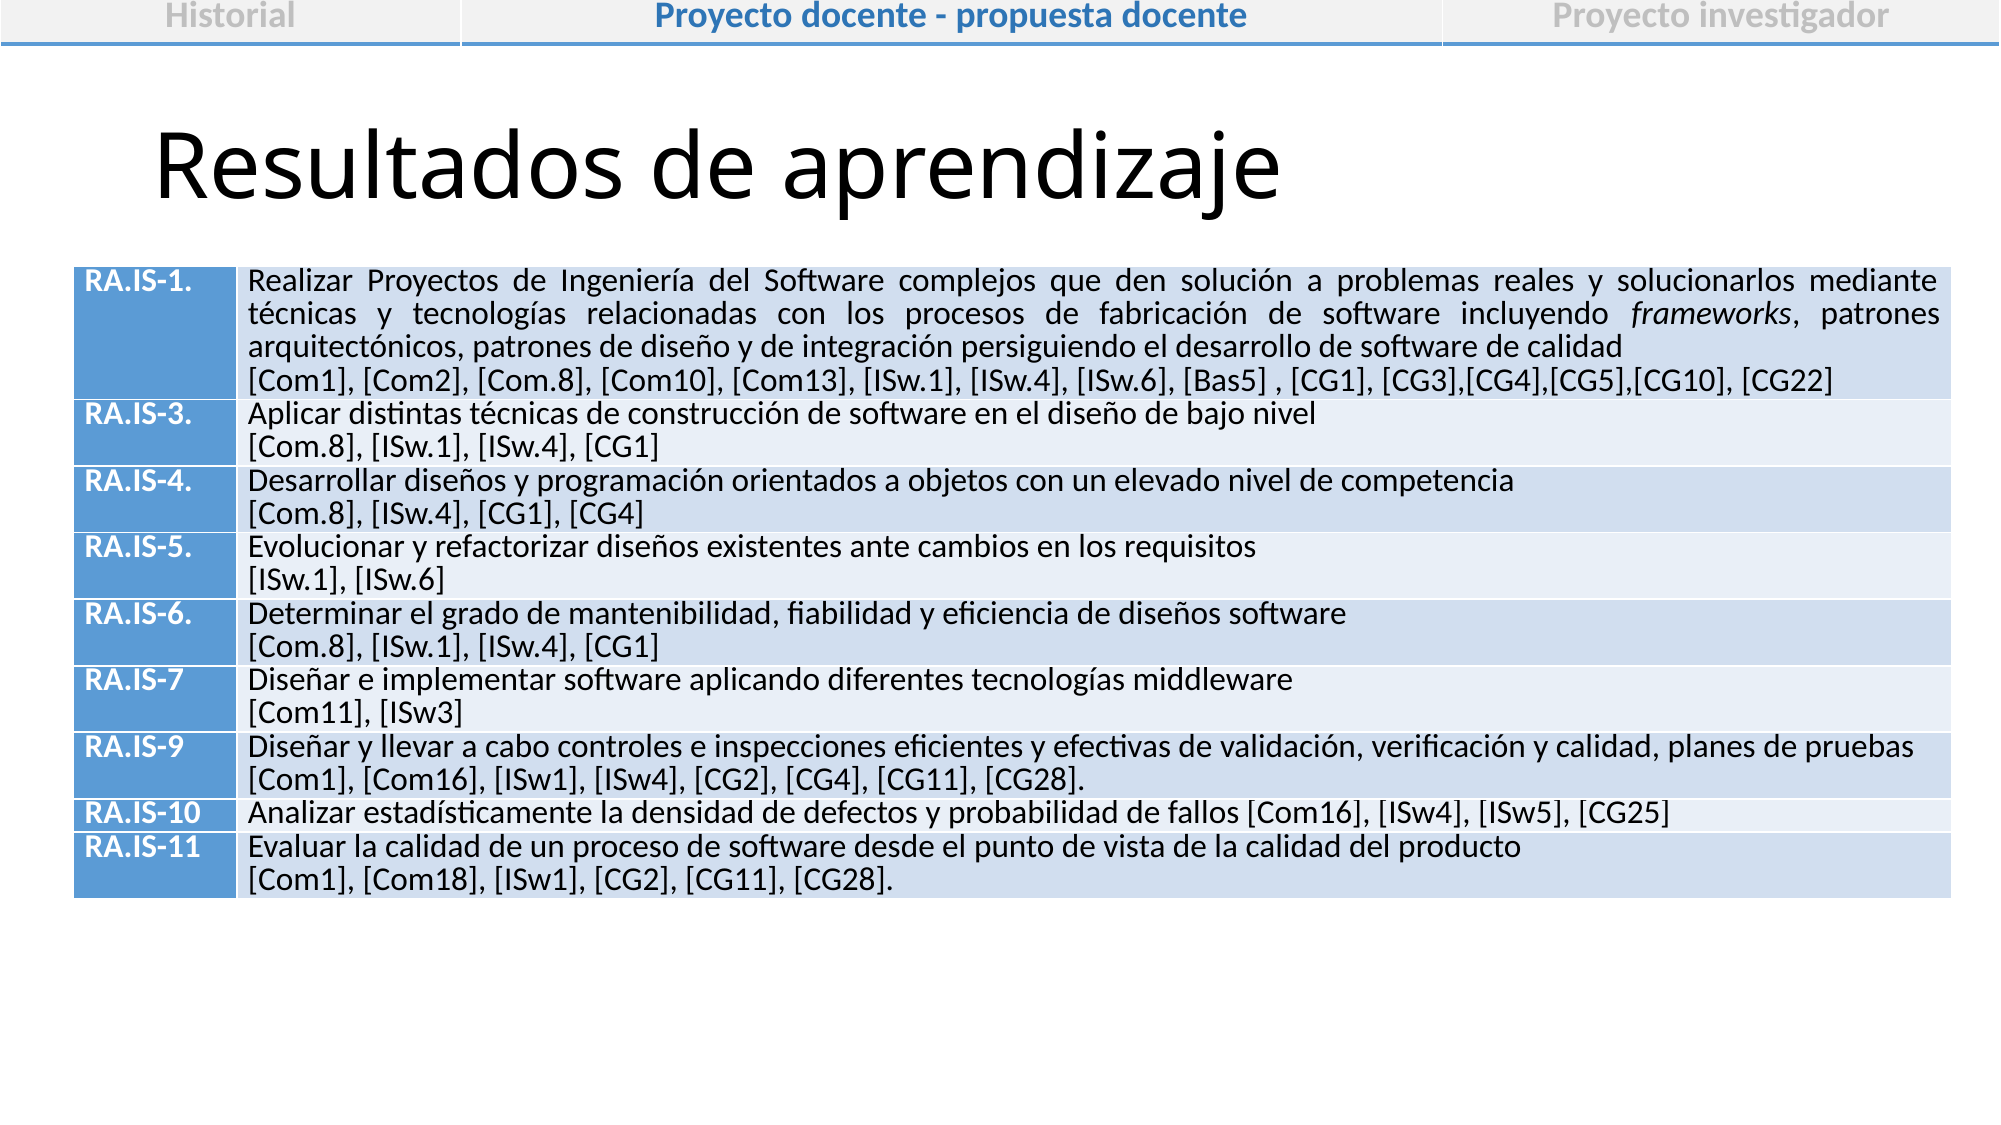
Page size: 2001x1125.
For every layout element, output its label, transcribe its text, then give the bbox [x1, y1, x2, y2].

table_cell Analizar estadísticamente la densidad de defectos y probabilidad de fallos [Com16], [ISw4], [ISw5], [CG25] [238, 800, 1951, 831]
table_cell Desarrollar diseños y programación orientados a objetos con un elevado nivel de competencia [Com.8], [ISw.4], [CG1], [CG4] [238, 467, 1951, 532]
table_header Proyecto docente - propuesta docente [462, 0, 1442, 42]
table_cell Aplicar distintas técnicas de construcción de software en el diseño de bajo nivel [Com.8], [ISw.1], [ISw.4], [CG1] [238, 400, 1951, 465]
table_cell Diseñar y llevar a cabo controles e inspecciones eficientes y efectivas de validación, verificación y calidad, planes de pruebas [Com1], [Com16], [ISw1], [ISw4], [CG2], [CG4], [CG11], [CG28]. [238, 733, 1951, 798]
table_cell Diseñar e implementar software aplicando diferentes tecnologías middleware [Com11], [ISw3] [238, 667, 1951, 731]
table_cell RA.IS-9 [74, 733, 236, 798]
table_cell RA.IS-3. [74, 400, 236, 465]
table_header RA.IS-1. [74, 267, 236, 399]
table_header Realizar Proyectos de Ingeniería del Software complejos que den solución a problemas reales y solucionarlos mediante técnicas y tecnologías relacionadas con los procesos de fabricación de software incluyendo frameworks, patrones arquitectónicos, patrones de diseño y de integración persiguiendo el desarrollo de software de calidad [Com1], [Com2], [Com.8], [Com10], [Com13], [ISw.1], [ISw.4], [ISw.6], [Bas5] , [CG1], [CG3],[CG4],[CG5],[CG10], [CG22] [238, 267, 1951, 399]
table_cell Evolucionar y refactorizar diseños existentes ante cambios en los requisitos [ISw.1], [ISw.6] [238, 533, 1951, 598]
table_header Proyecto investigador [1443, 0, 1999, 42]
table_cell Determinar el grado de mantenibilidad, fiabilidad y eficiencia de diseños software [Com.8], [ISw.1], [ISw.4], [CG1] [238, 600, 1951, 665]
table_cell RA.IS-6. [74, 600, 236, 665]
table_cell Evaluar la calidad de un proceso de software desde el punto de vista de la calidad del producto [Com1], [Com18], [ISw1], [CG2], [CG11], [CG28]. [238, 833, 1951, 898]
title Resultados de aprendizaje [137, 59, 1863, 266]
table_cell RA.IS-5. [74, 533, 236, 598]
table_header Historial [1, 0, 460, 42]
table_cell RA.IS-4. [74, 467, 236, 532]
table_cell RA.IS-10 [74, 800, 236, 831]
table_cell RA.IS-7 [74, 667, 236, 731]
table_cell RA.IS-11 [74, 833, 236, 898]
